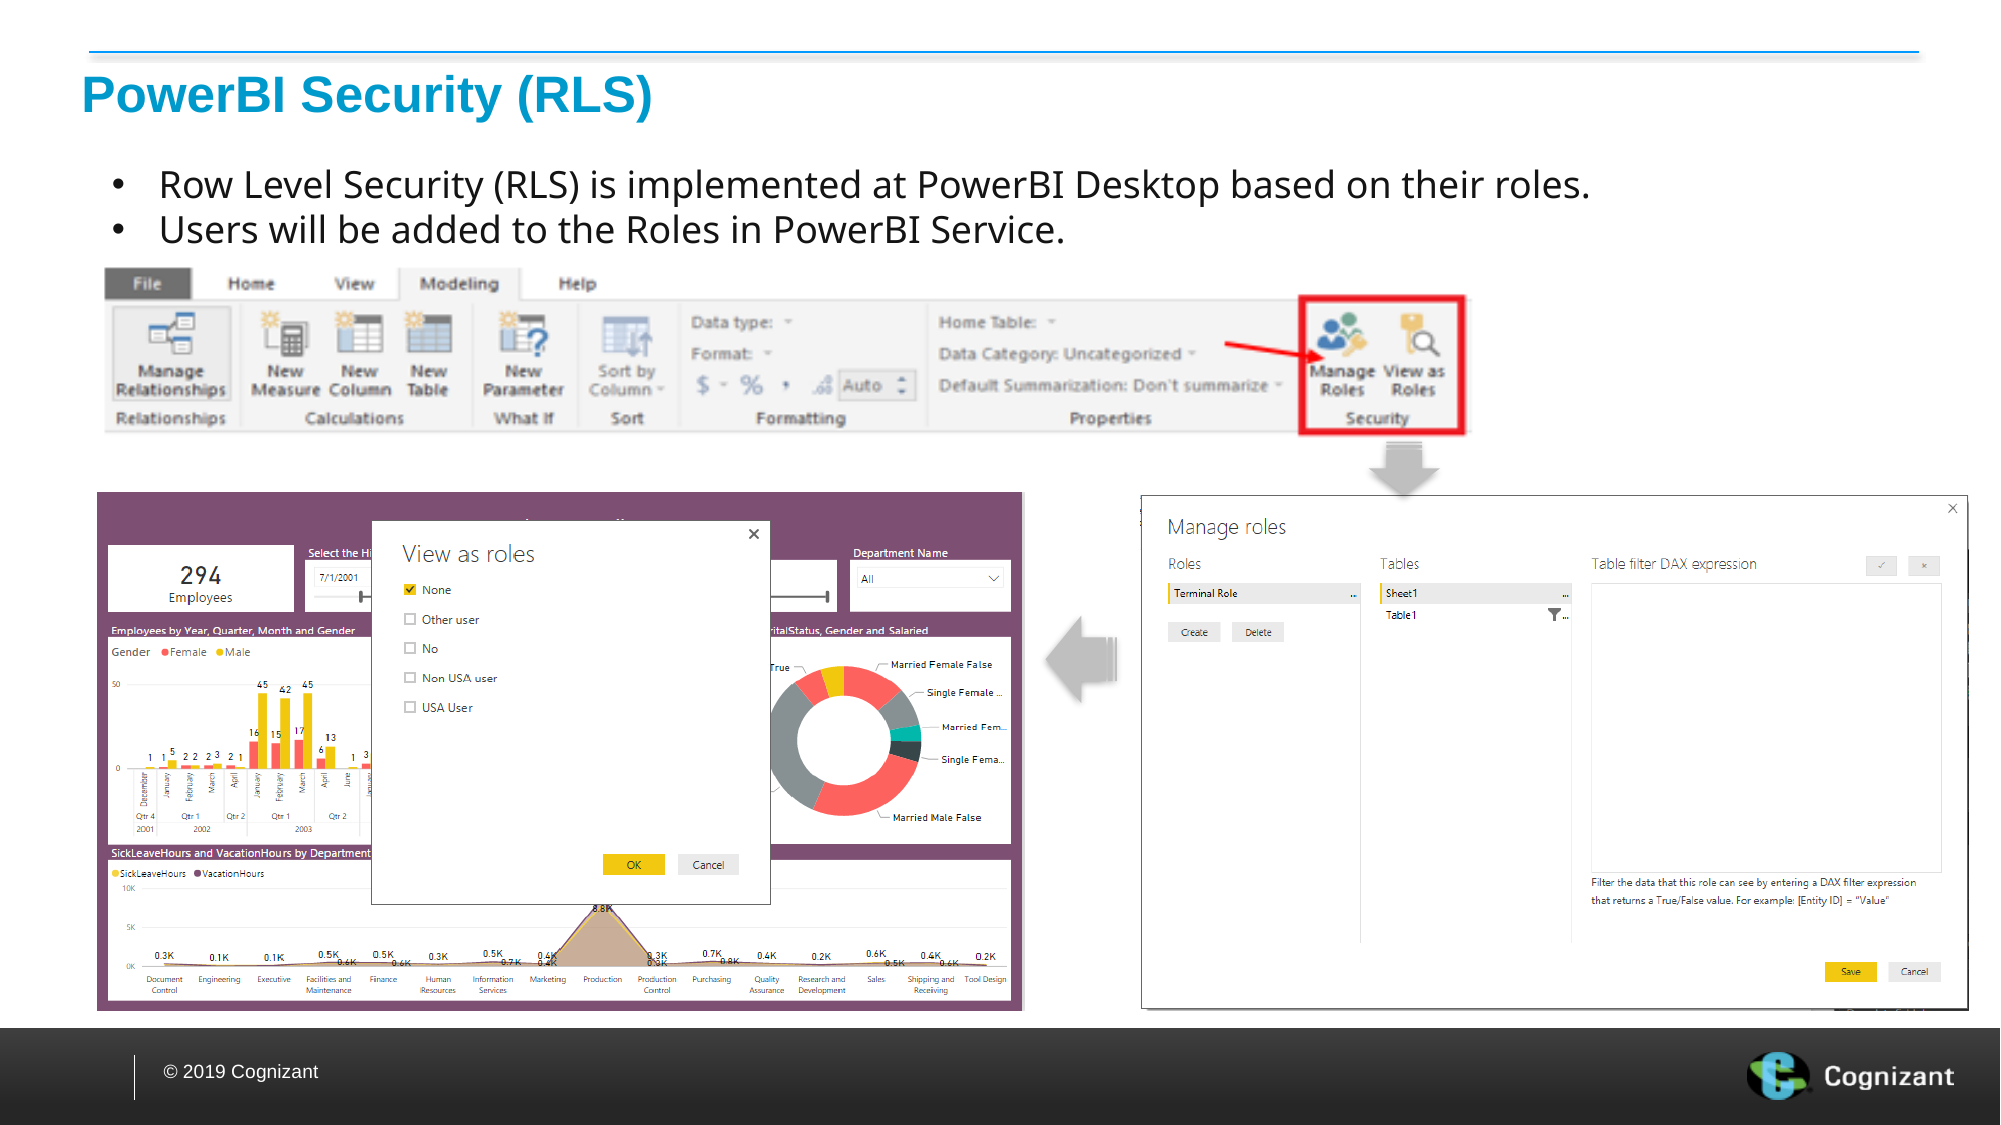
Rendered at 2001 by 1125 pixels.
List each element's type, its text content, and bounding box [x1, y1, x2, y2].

picture [103, 263, 1476, 442]
picture [1139, 494, 1969, 1011]
picture [1747, 1052, 1954, 1100]
title PowerBI Security (RLS) [66, 54, 1918, 154]
text_box [1367, 450, 1441, 493]
text_box [1044, 614, 1113, 704]
picture [96, 492, 1026, 1011]
text_box Row Level Security (RLS) is implemented at PowerBI Desktop based on their roles. Users will be added to the Roles in PowerBI Service. [97, 153, 1864, 259]
text_box [1114, 637, 1118, 682]
